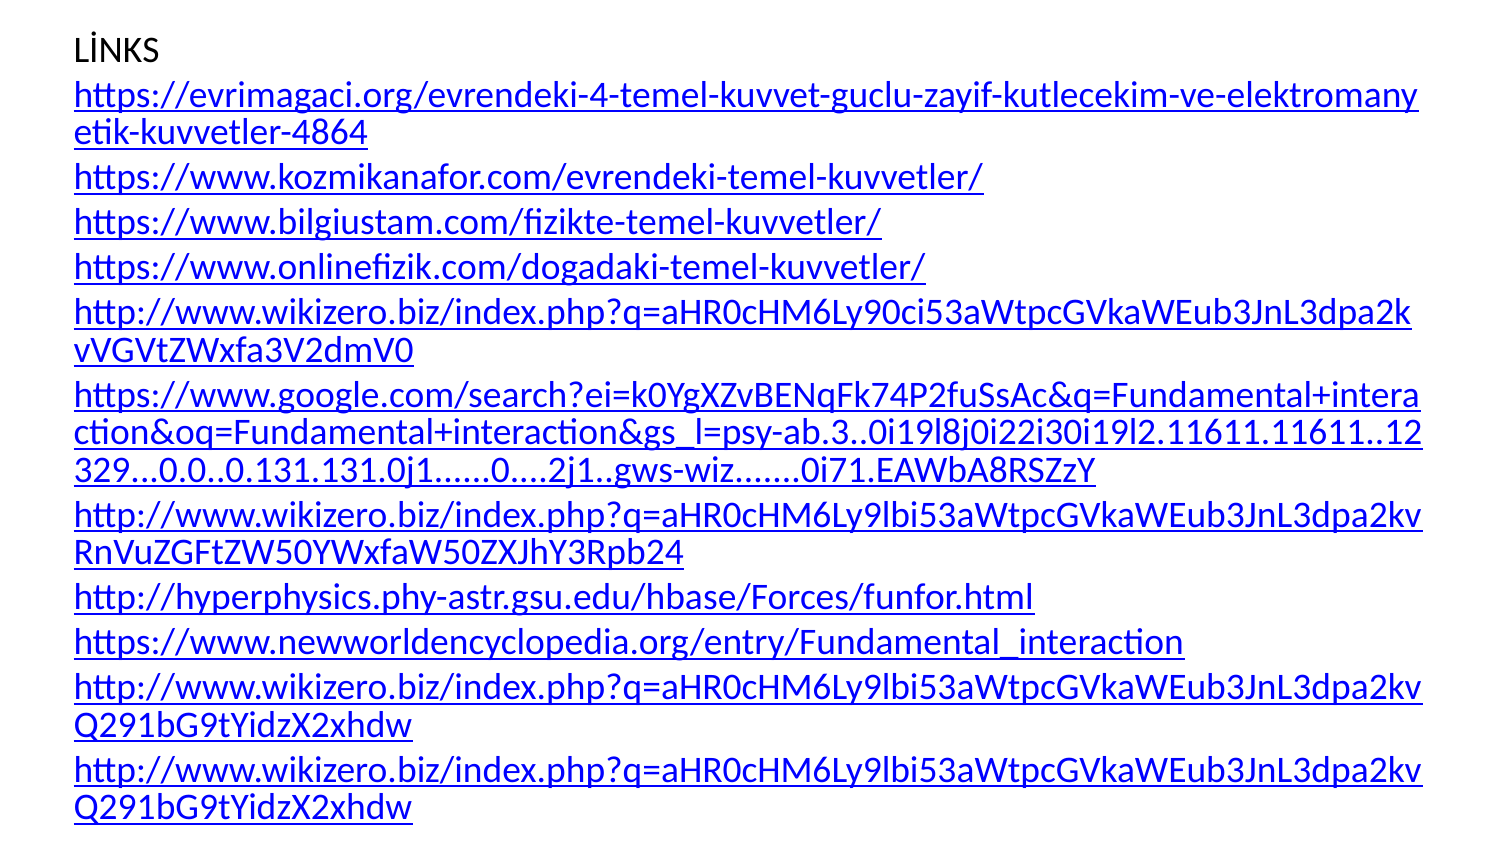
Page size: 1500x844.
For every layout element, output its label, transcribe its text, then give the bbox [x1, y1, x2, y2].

text_box LİNKS https://evrimagaci.org/evrendeki-4-temel-kuvvet-guclu-zayif-kutlecekim-ve-elektromanyetik-kuvvetler-4864 https://www.kozmikanafor.com/evrendeki-temel-kuvvetler/ https://www.bilgiustam.com/fizikte-temel-kuvvetler/ https://www.onlinefizik.com/dogadaki-temel-kuvvetler/ http://www.wikizero.biz/index.php?q=aHR0cHM6Ly90ci53aWtpcGVkaWEub3JnL3dpa2kvVGVtZWxfa3V2dmV0 https://www.google.com/search?ei=k0YgXZvBENqFk74P2fuSsAc&q=Fundamental+interaction&oq=Fundamental+interaction&gs_l=psy-ab.3..0i19l8j0i22i30i19l2.11611.11611..12329...0.0..0.131.131.0j1......0....2j1..gws-wiz.......0i71.EAWbA8RSZzY http://www.wikizero.biz/index.php?q=aHR0cHM6Ly9lbi53aWtpcGVkaWEub3JnL3dpa2kvRnVuZGFtZW50YWxfaW50ZXJhY3Rpb24 http://hyperphysics.phy-astr.gsu.edu/hbase/Forces/funfor.html https://www.newworldencyclopedia.org/entry/Fundamental_interaction http://www.wikizero.biz/index.php?q=aHR0cHM6Ly9lbi53aWtpcGVkaWEub3JnL3dpa2kvQ291bG9tYidzX2xhdw http://www.wikizero.biz/index.php?q=aHR0cHM6Ly9lbi53aWtpcGVkaWEub3JnL3dpa2kvQ291bG9tYidzX2xhdw [58, 17, 1442, 745]
